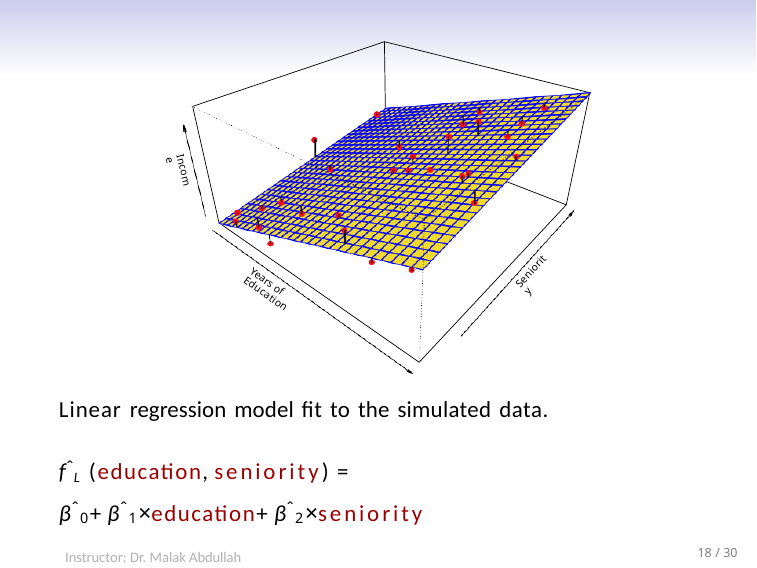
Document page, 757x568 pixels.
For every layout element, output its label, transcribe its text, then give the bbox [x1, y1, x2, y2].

picture [0, 0, 756, 74]
text_box [241, 41, 579, 90]
footer Instructor: Dr. Malak Abdullah [0, 548, 341, 566]
text_box Income [163, 155, 178, 196]
picture [183, 92, 591, 374]
text_box Linear regression model fit to the simulated data. fˆL(education, seniority) = βˆ0+βˆ1×education+βˆ2×seniority [50, 392, 719, 528]
slide_number 18 / 30 [691, 548, 749, 568]
